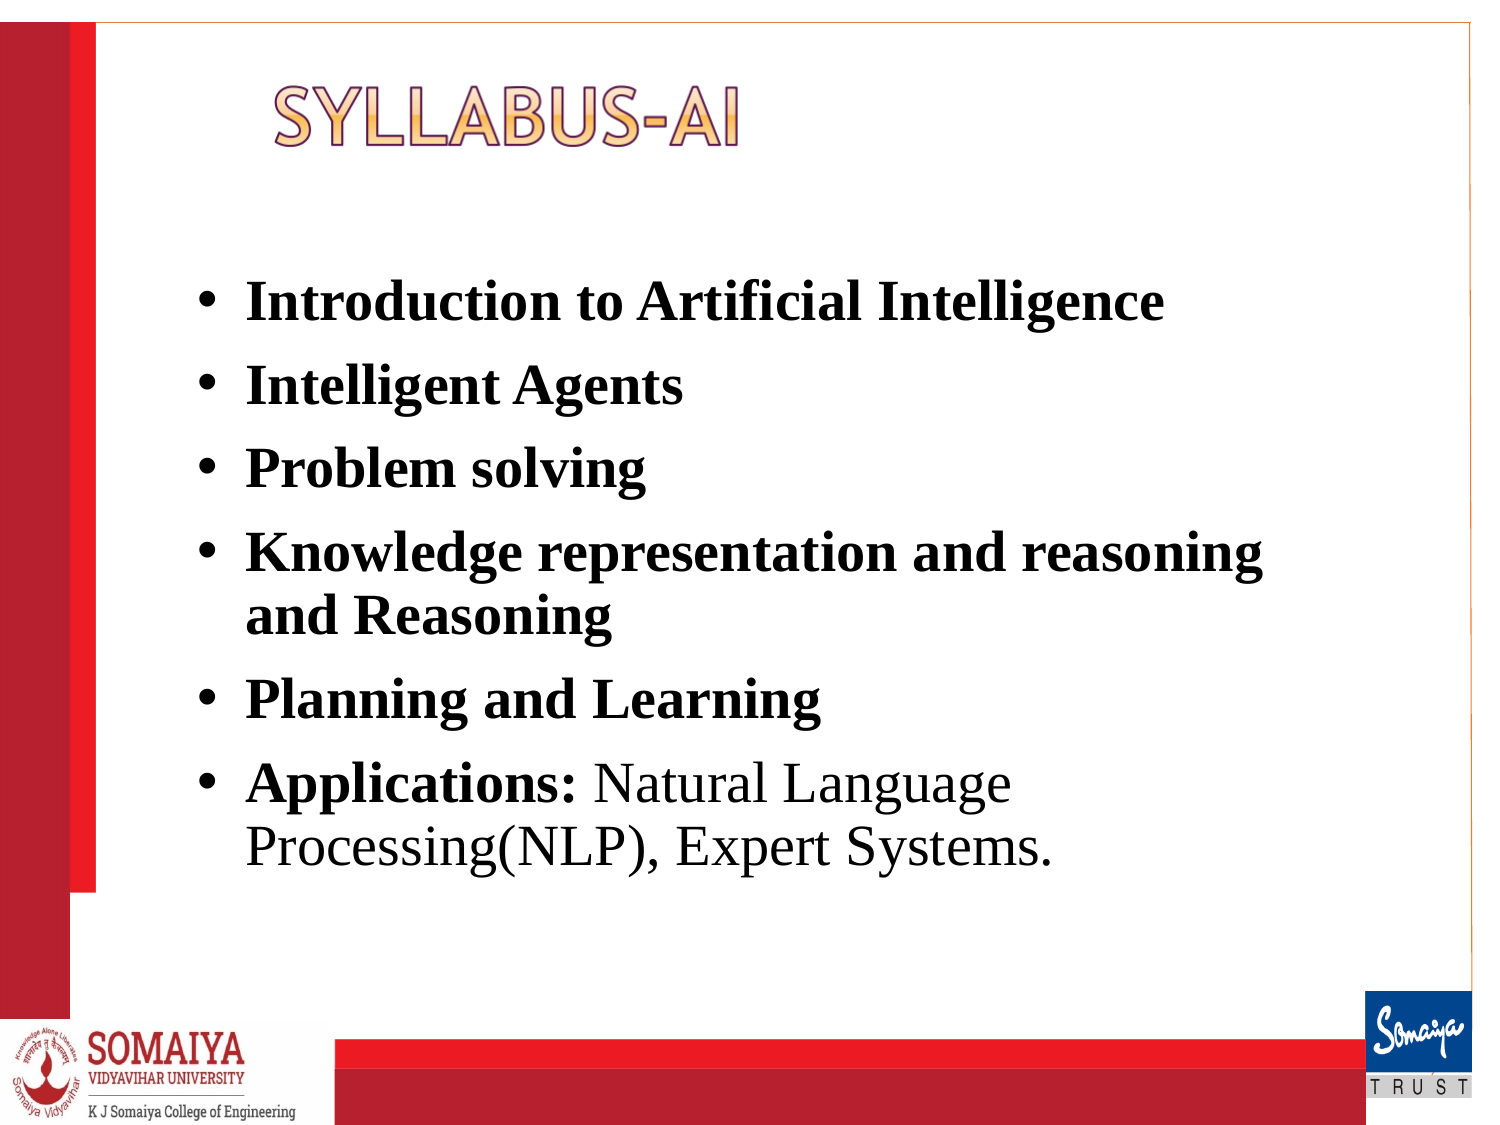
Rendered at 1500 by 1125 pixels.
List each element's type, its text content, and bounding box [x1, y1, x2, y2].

picture [1365, 991, 1472, 1098]
list Introduction to Artificial Intelligence Intelligent Agents Problem solving Knowledge representation and reasoning and Reasoning Planning and Learning Applications: Natural Language Processing(NLP), Expert Systems. [183, 262, 1363, 1058]
picture [335, 1040, 1365, 1125]
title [265, 0, 1454, 162]
picture [0, 22, 327, 1125]
